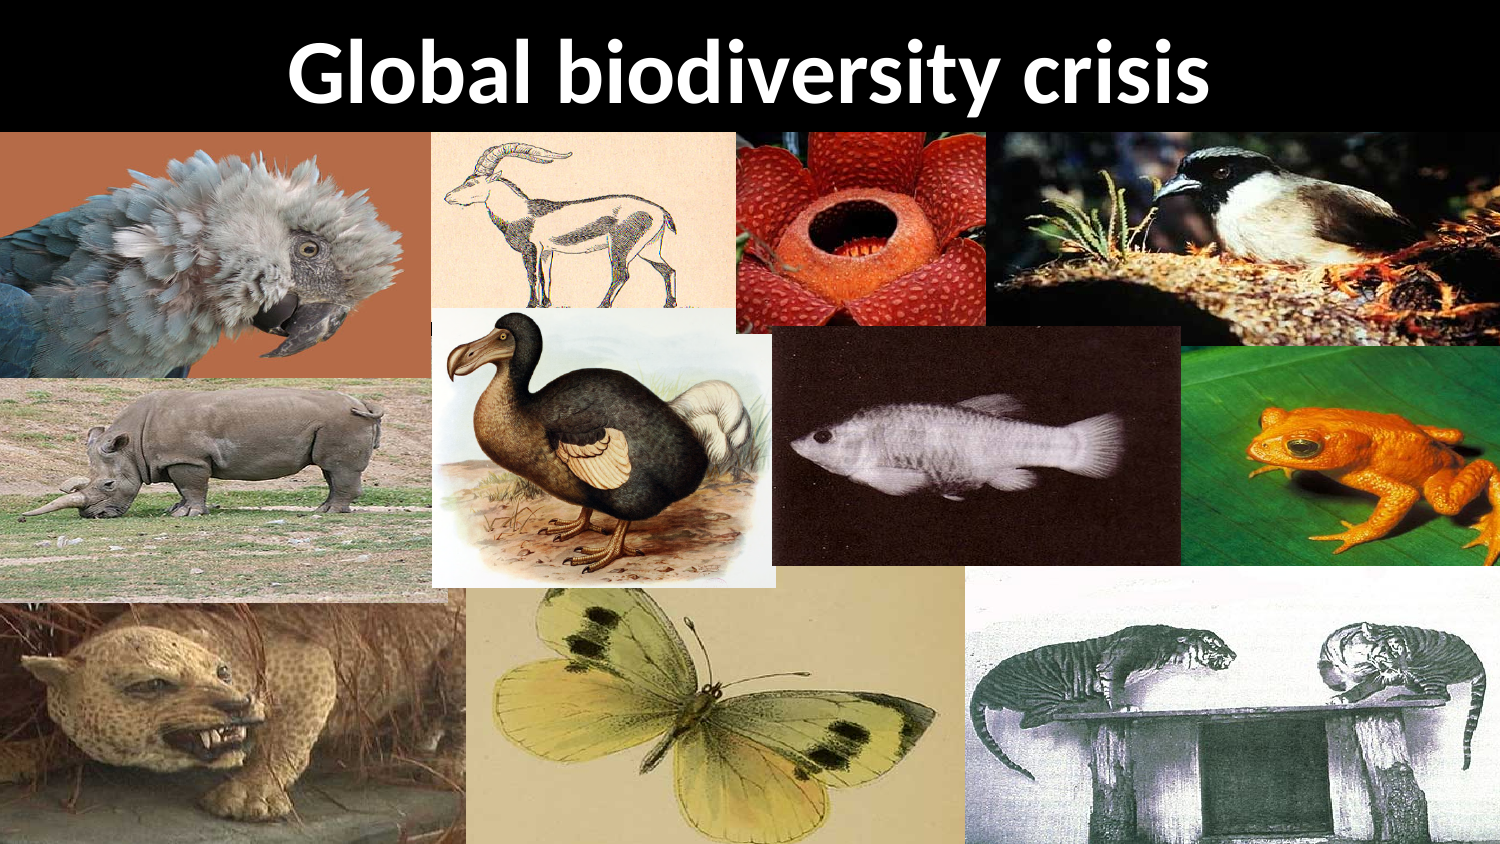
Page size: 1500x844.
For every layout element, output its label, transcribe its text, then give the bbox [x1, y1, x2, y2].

title Global biodiversity crisis [0, 0, 1500, 131]
picture [0, 132, 1500, 844]
